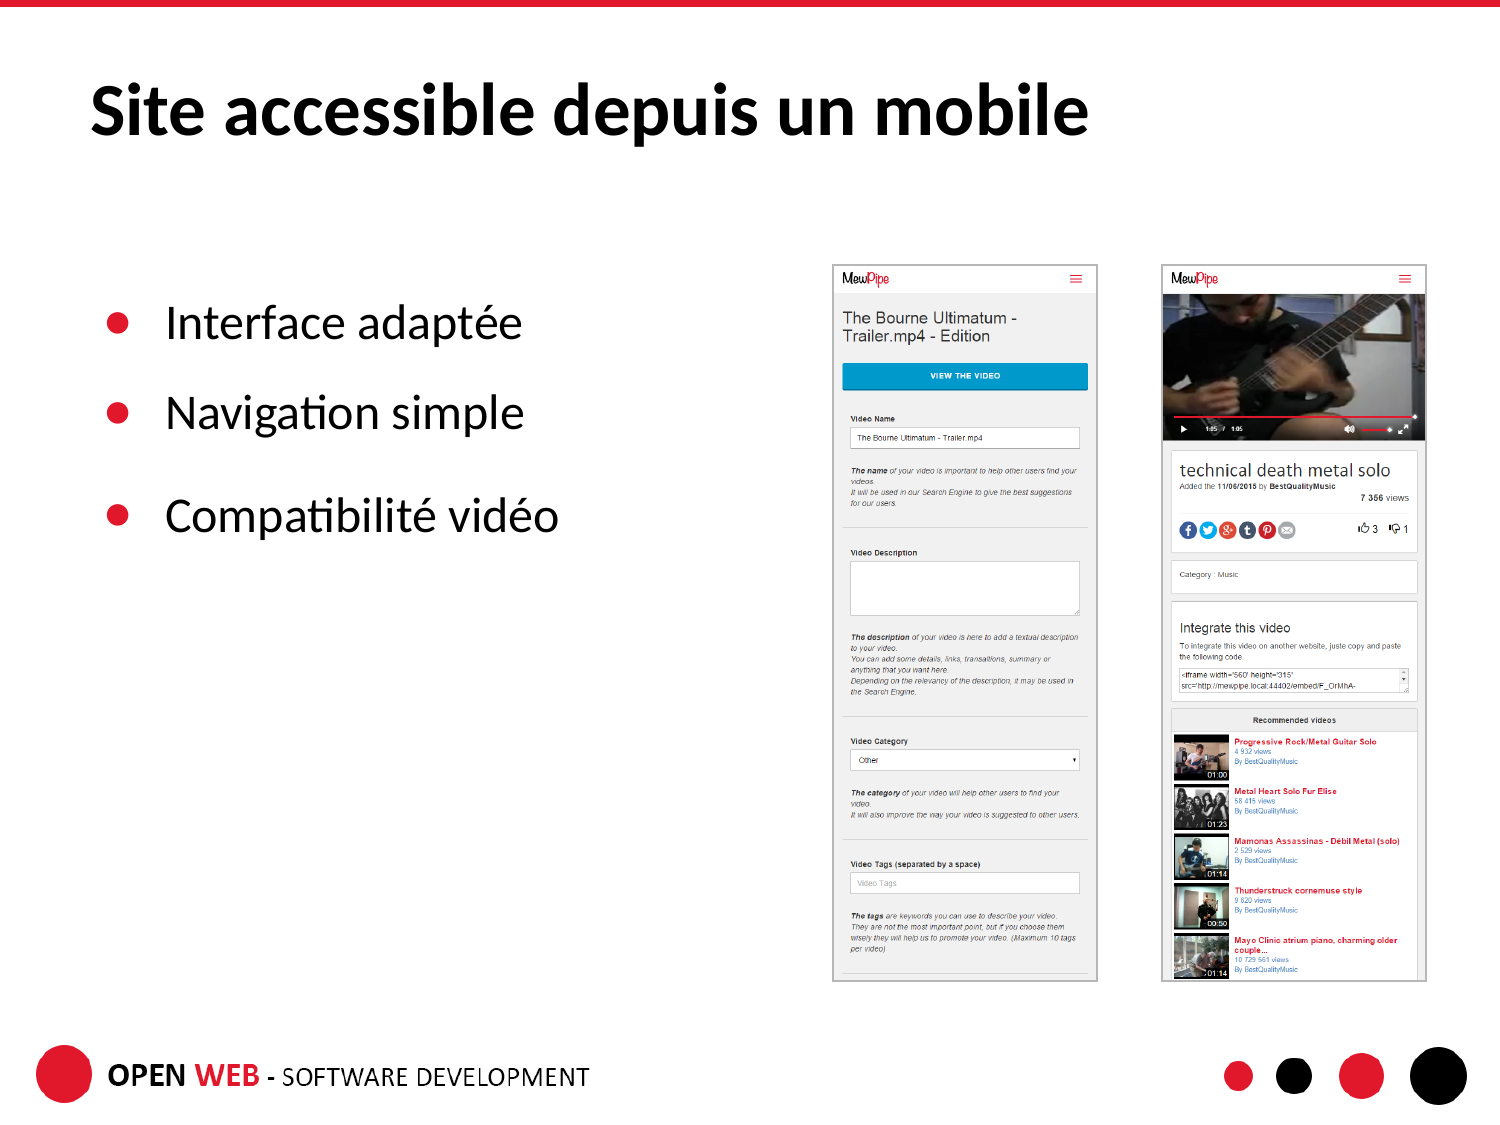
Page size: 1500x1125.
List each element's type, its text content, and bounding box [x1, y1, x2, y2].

list Interface adaptée Navigation simple Compatibilité vidéo [75, 266, 814, 960]
picture [0, 1025, 1500, 1125]
picture [1162, 265, 1426, 981]
picture [833, 265, 1097, 981]
title Site accessible depuis un mobile [75, 45, 1425, 233]
